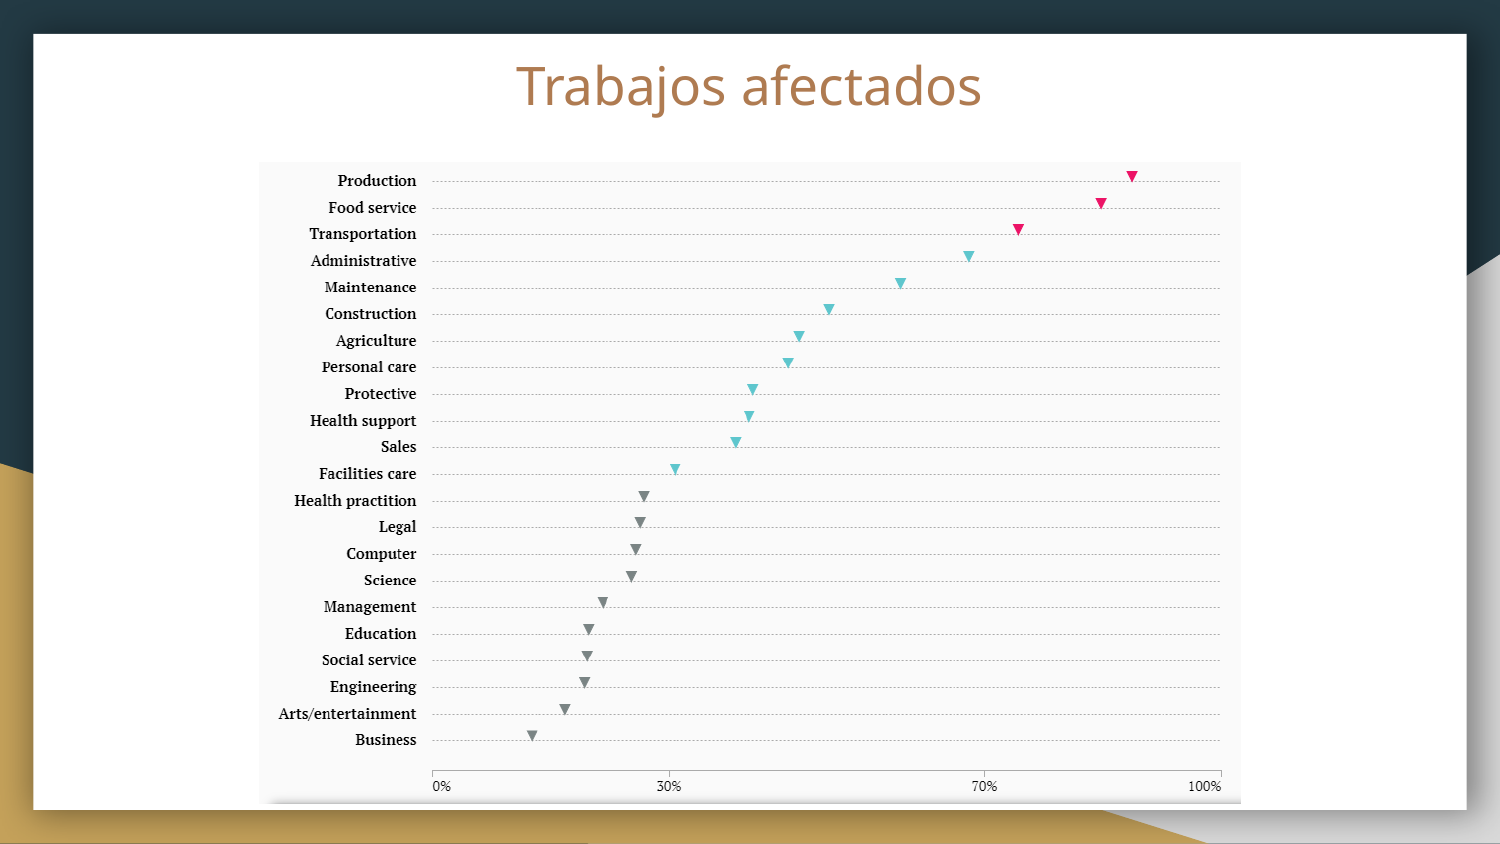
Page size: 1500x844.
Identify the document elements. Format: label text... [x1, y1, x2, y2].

picture [258, 161, 1242, 805]
title Trabajos afectados [51, 37, 1449, 132]
